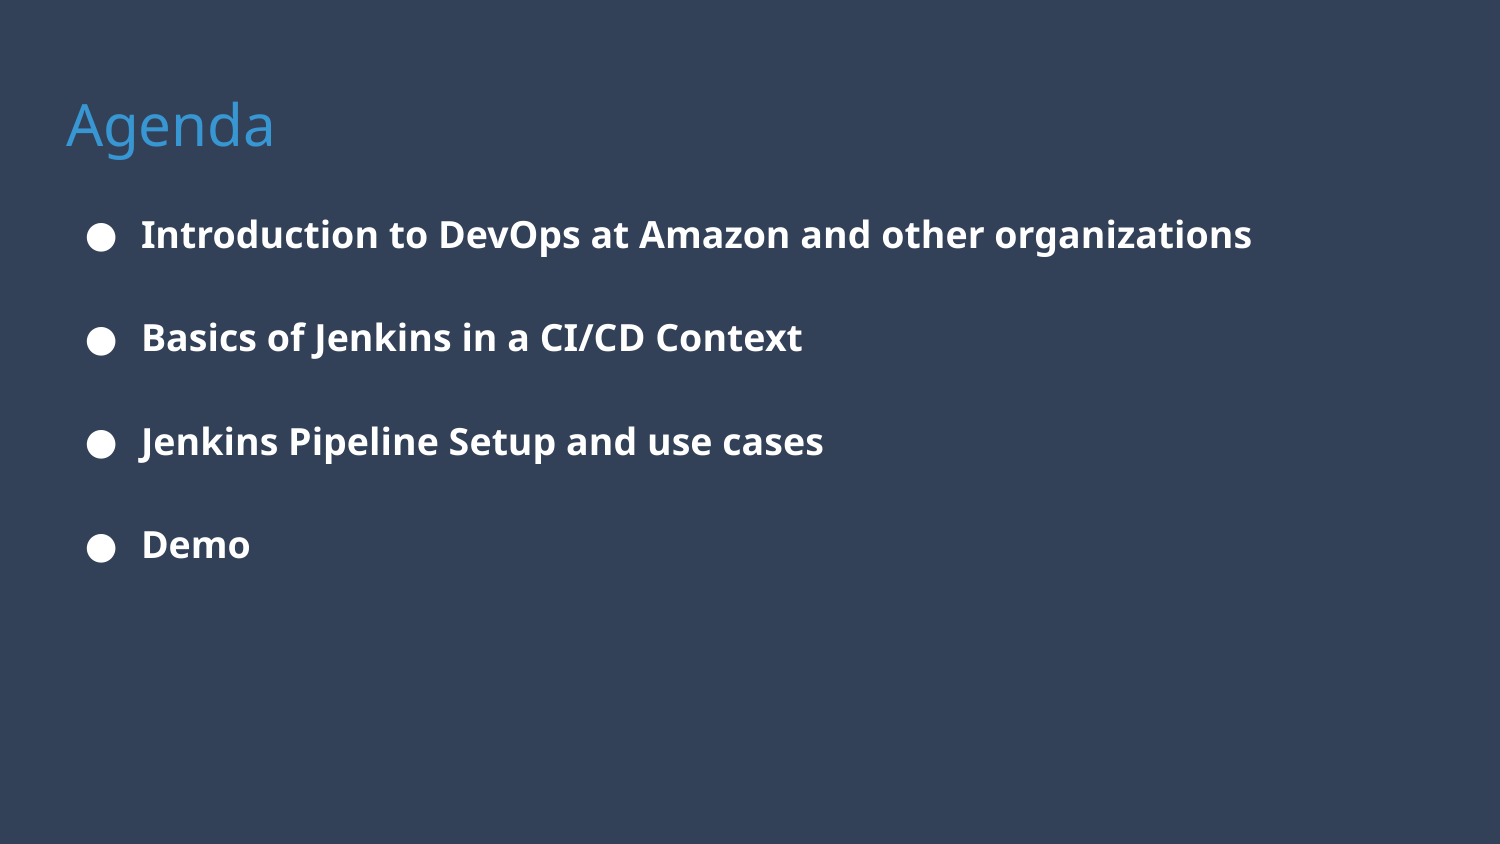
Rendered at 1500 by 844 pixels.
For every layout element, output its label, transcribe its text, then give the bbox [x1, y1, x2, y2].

title Agenda [51, 72, 1449, 167]
list Introduction to DevOps at Amazon and other organizations Basics of Jenkins in a CI/CD Context Jenkins Pipeline Setup and use cases Demo [51, 189, 1449, 750]
